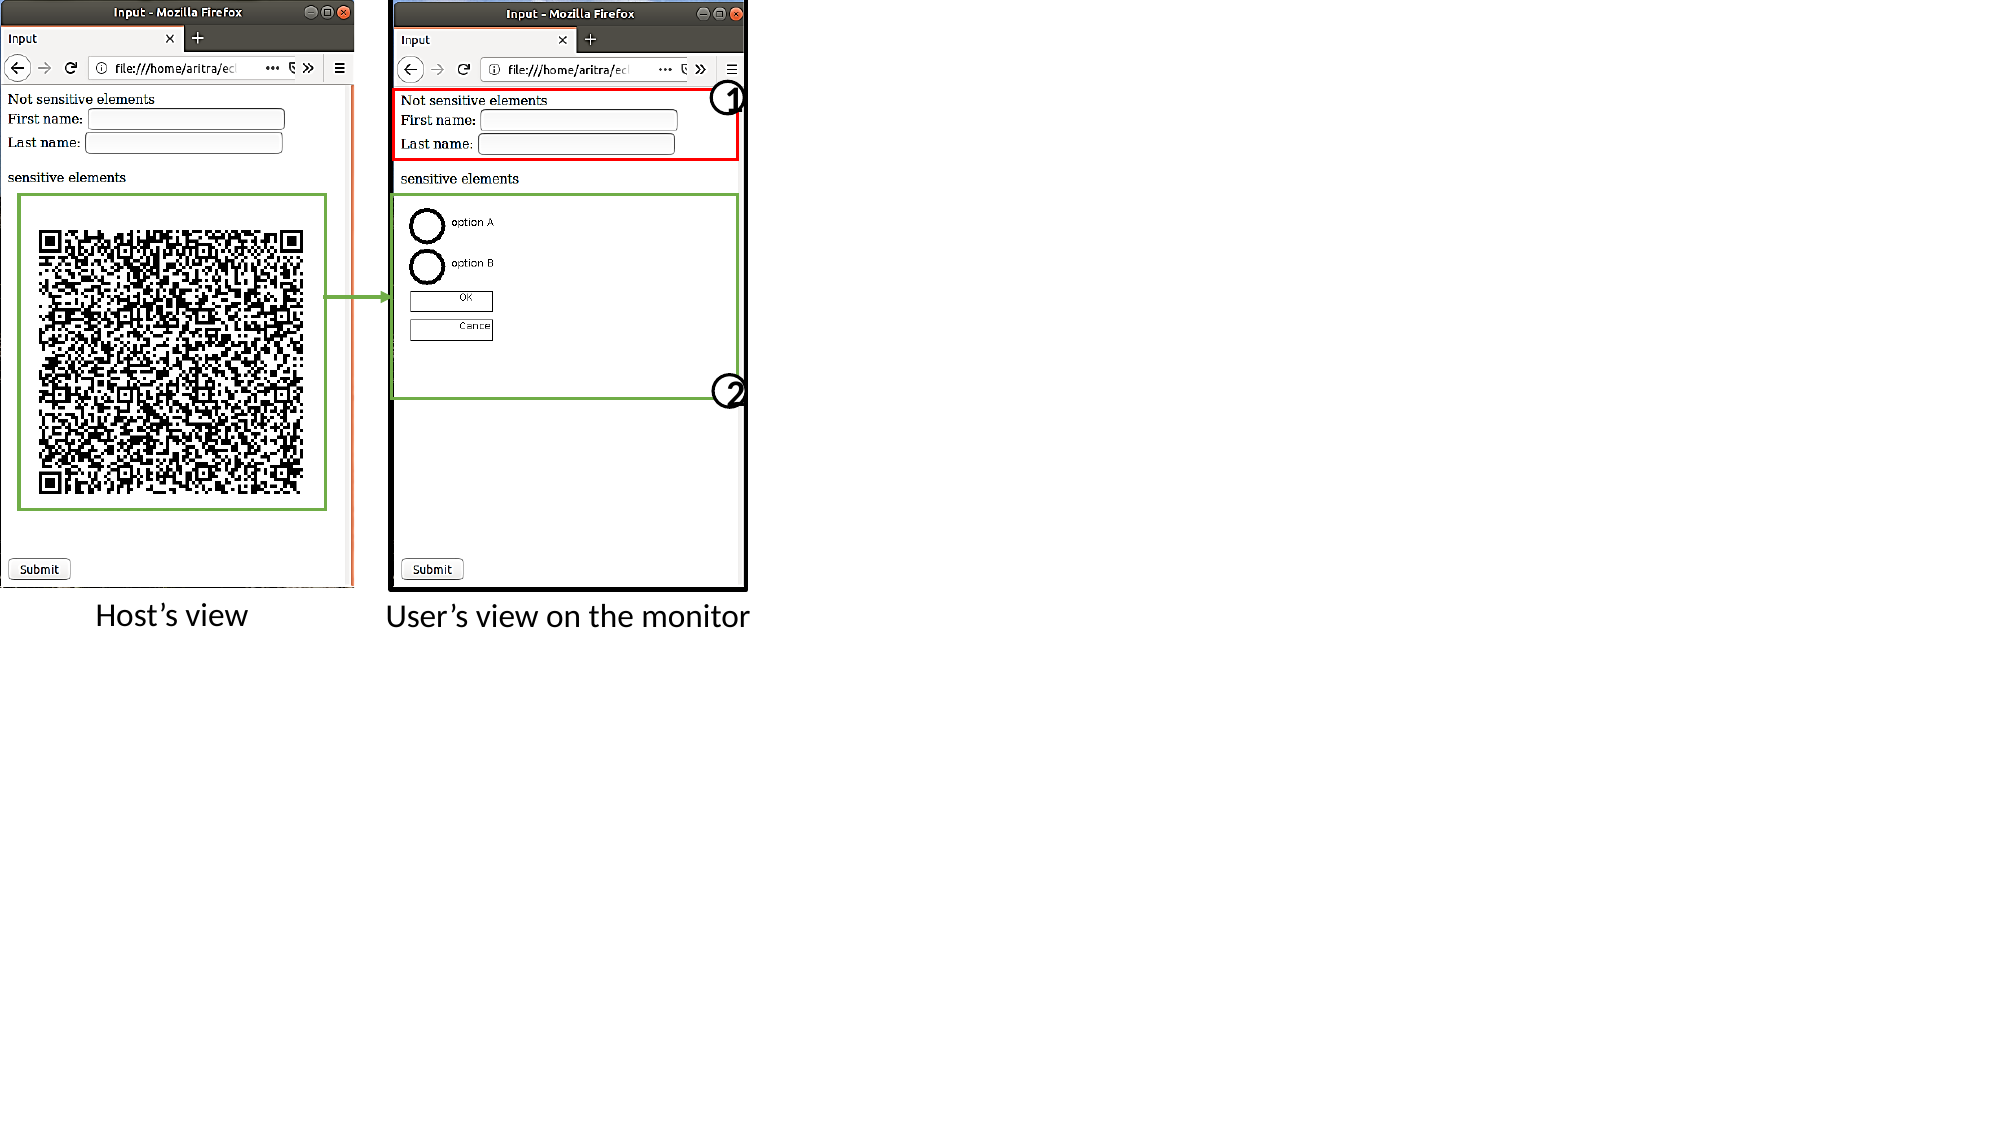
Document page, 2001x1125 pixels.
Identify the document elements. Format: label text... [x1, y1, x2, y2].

text_box Host’s view [80, 588, 264, 641]
picture [0, 0, 355, 588]
text_box User’s view on the monitor [370, 587, 766, 642]
picture [393, 0, 744, 588]
text_box 2 [744, 381, 748, 401]
